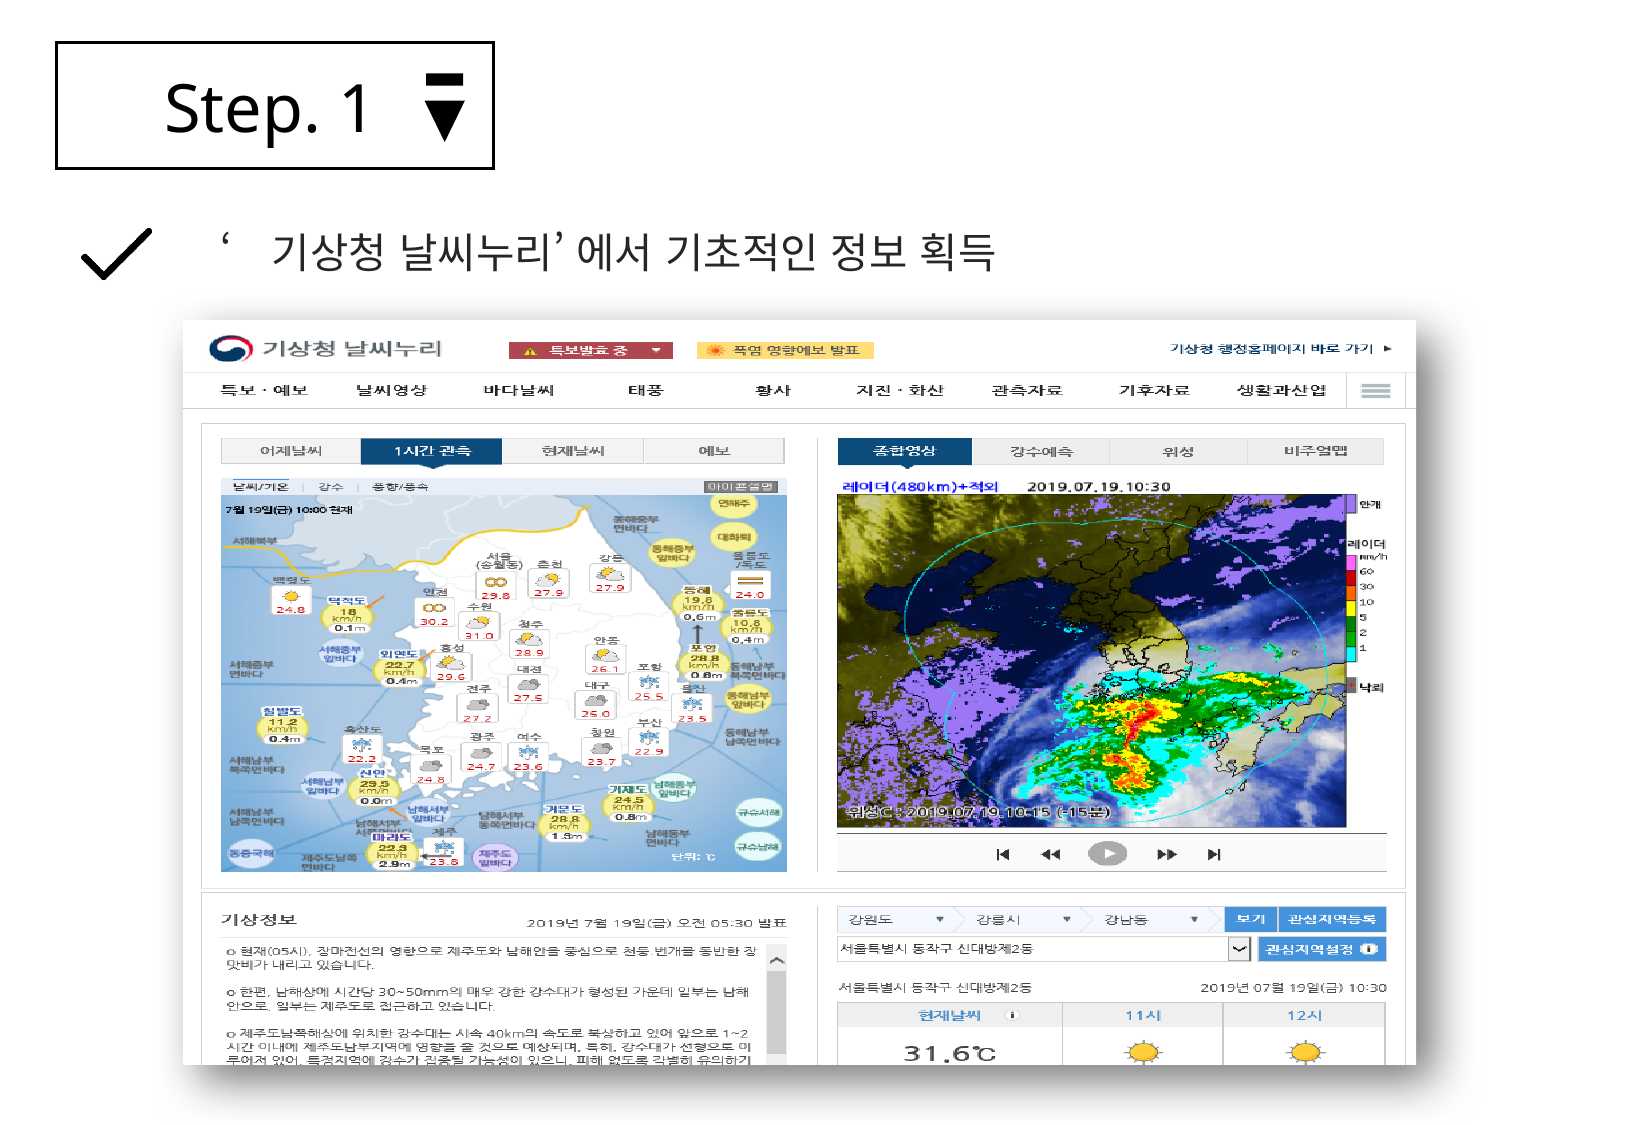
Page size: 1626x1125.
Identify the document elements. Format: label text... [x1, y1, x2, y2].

text_box ‘기상청 날씨누리’ 에서 기초적인 정보 획득 [205, 218, 1420, 284]
picture [81, 218, 152, 289]
picture [182, 320, 1417, 1066]
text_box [56, 42, 494, 169]
